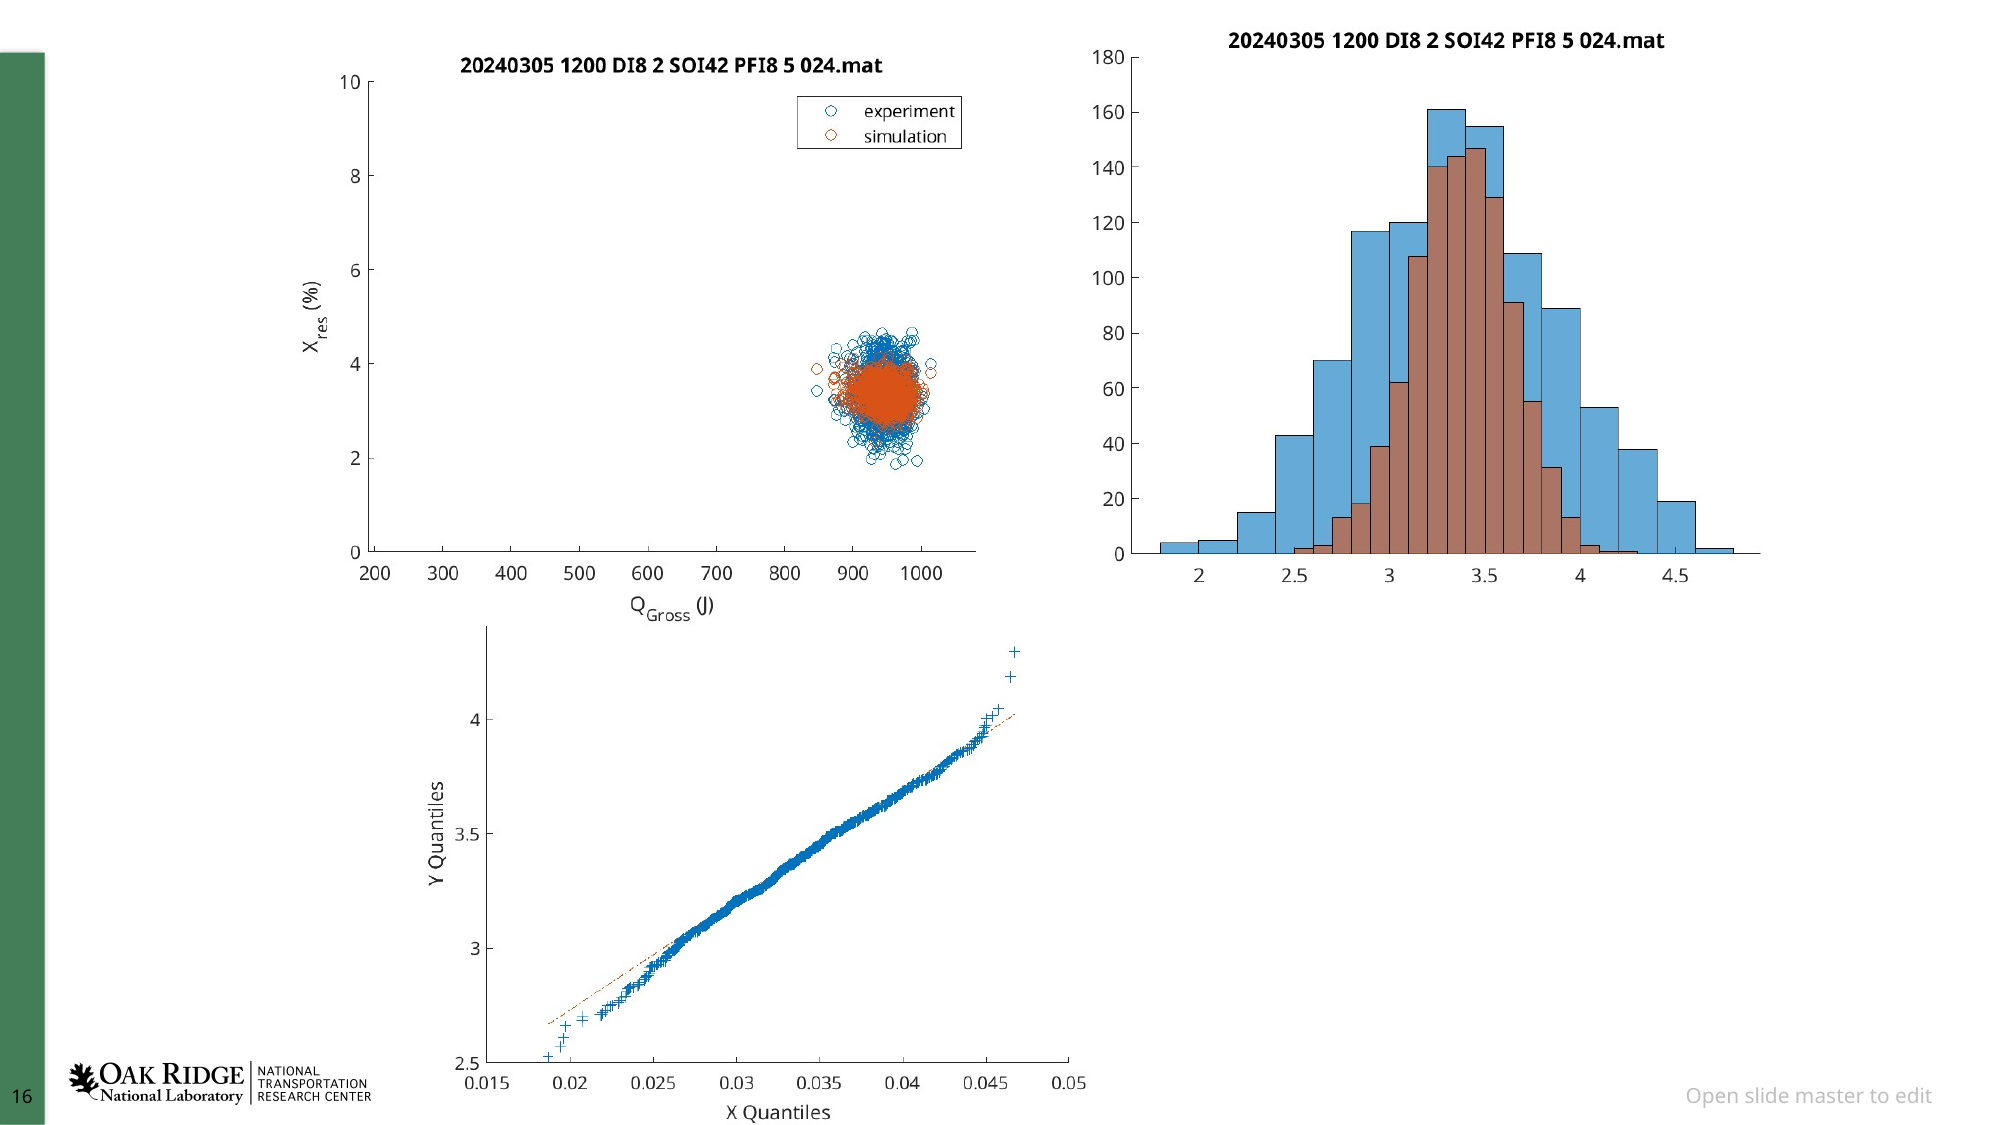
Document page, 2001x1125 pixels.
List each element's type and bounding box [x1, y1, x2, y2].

picture [265, 11, 1838, 1125]
picture [66, 1058, 373, 1108]
